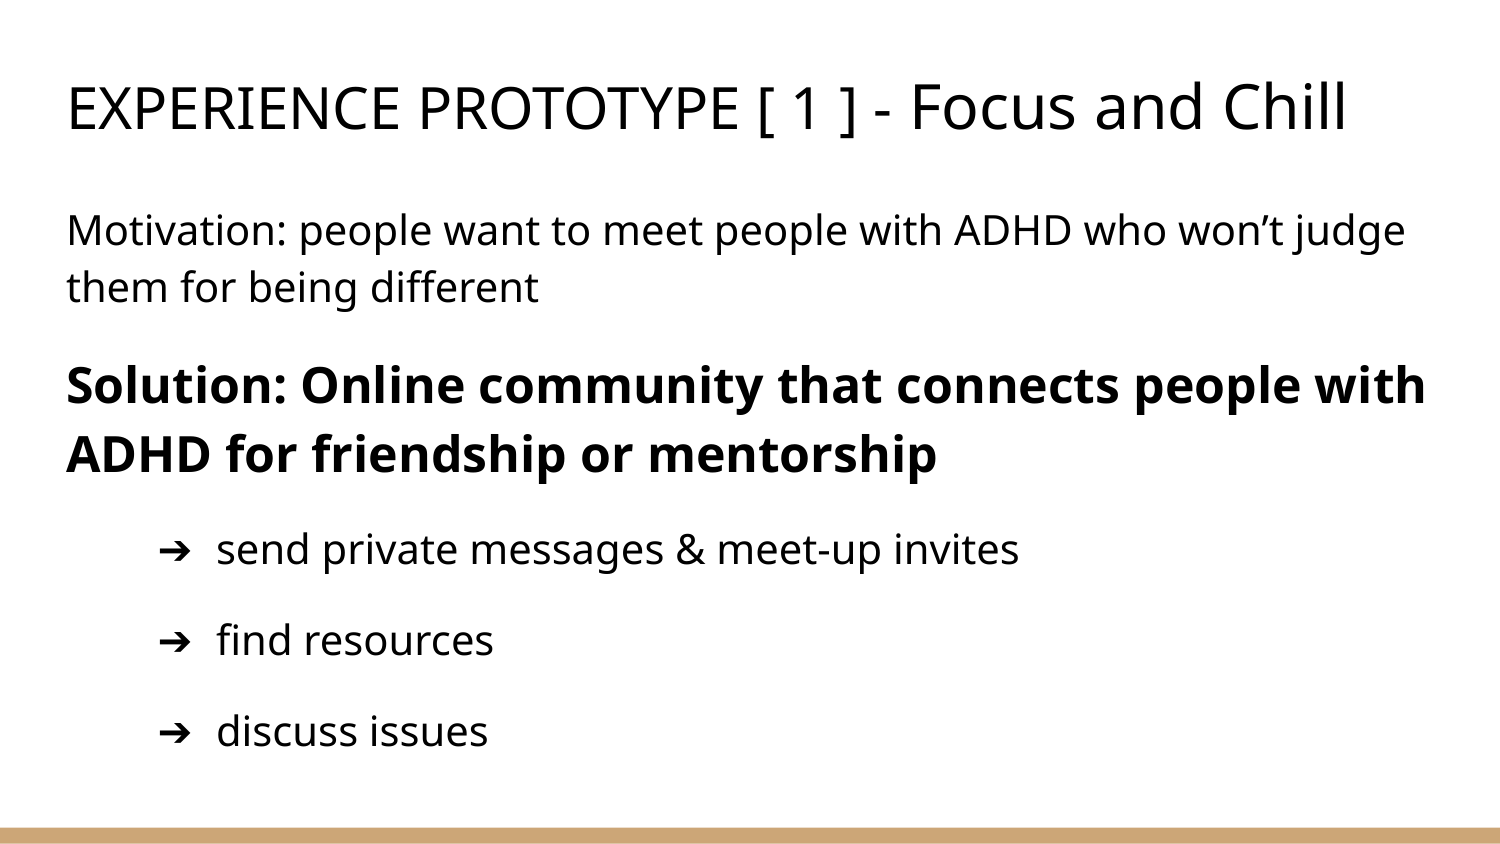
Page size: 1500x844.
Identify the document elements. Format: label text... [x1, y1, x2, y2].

list Motivation: people want to meet people with ADHD who won’t judge them for being different Solution: Online community that connects people with ADHD for friendship or mentorship send private messages & meet-up invites find resources discuss issues [51, 181, 1449, 752]
title EXPERIENCE PROTOTYPE [ 1 ] - Focus and Chill [51, 51, 1449, 181]
